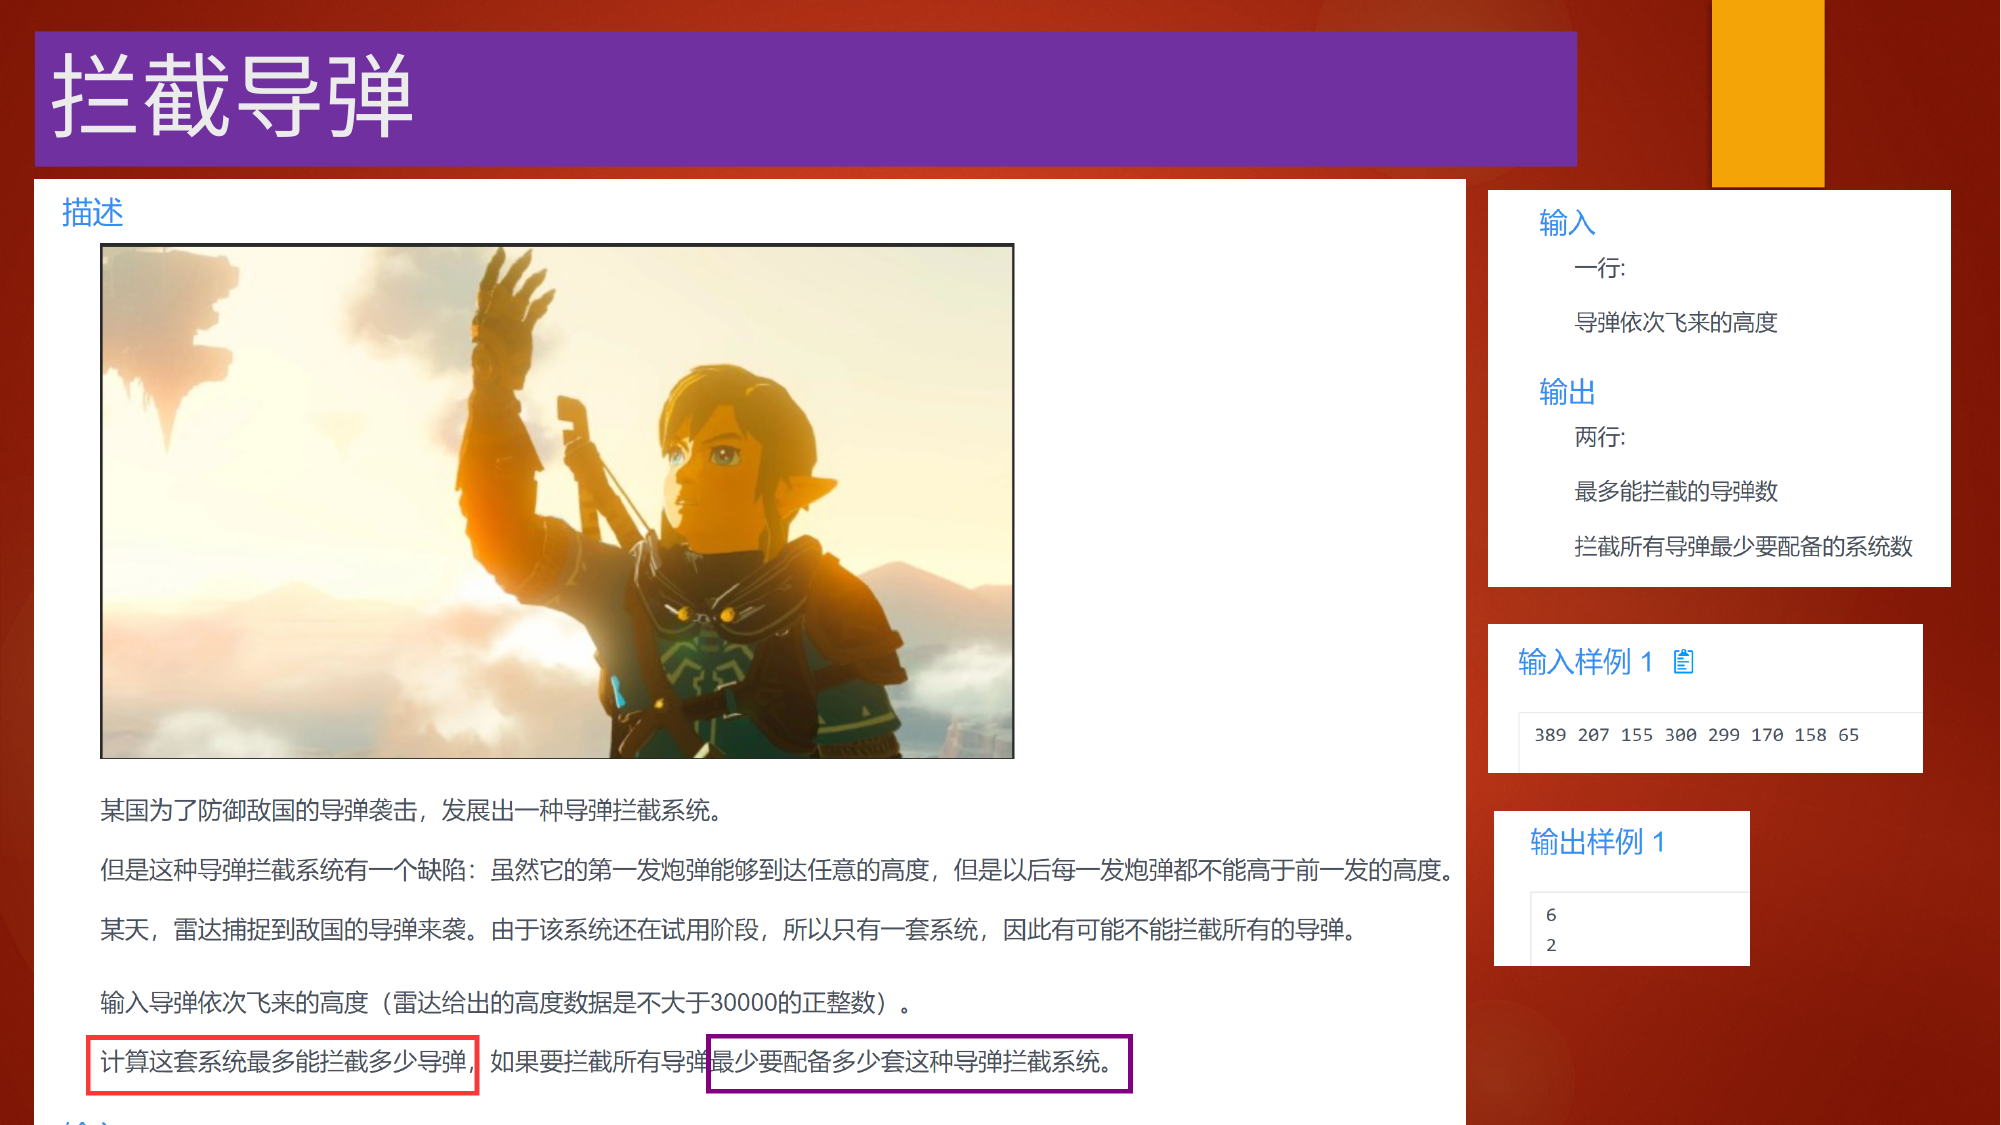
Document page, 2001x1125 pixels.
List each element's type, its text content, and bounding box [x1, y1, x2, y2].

title 拦截导弹 [34, 31, 1578, 167]
picture [1488, 624, 1923, 774]
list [34, 179, 1466, 1125]
picture [1494, 810, 1750, 966]
picture [1488, 190, 1952, 587]
